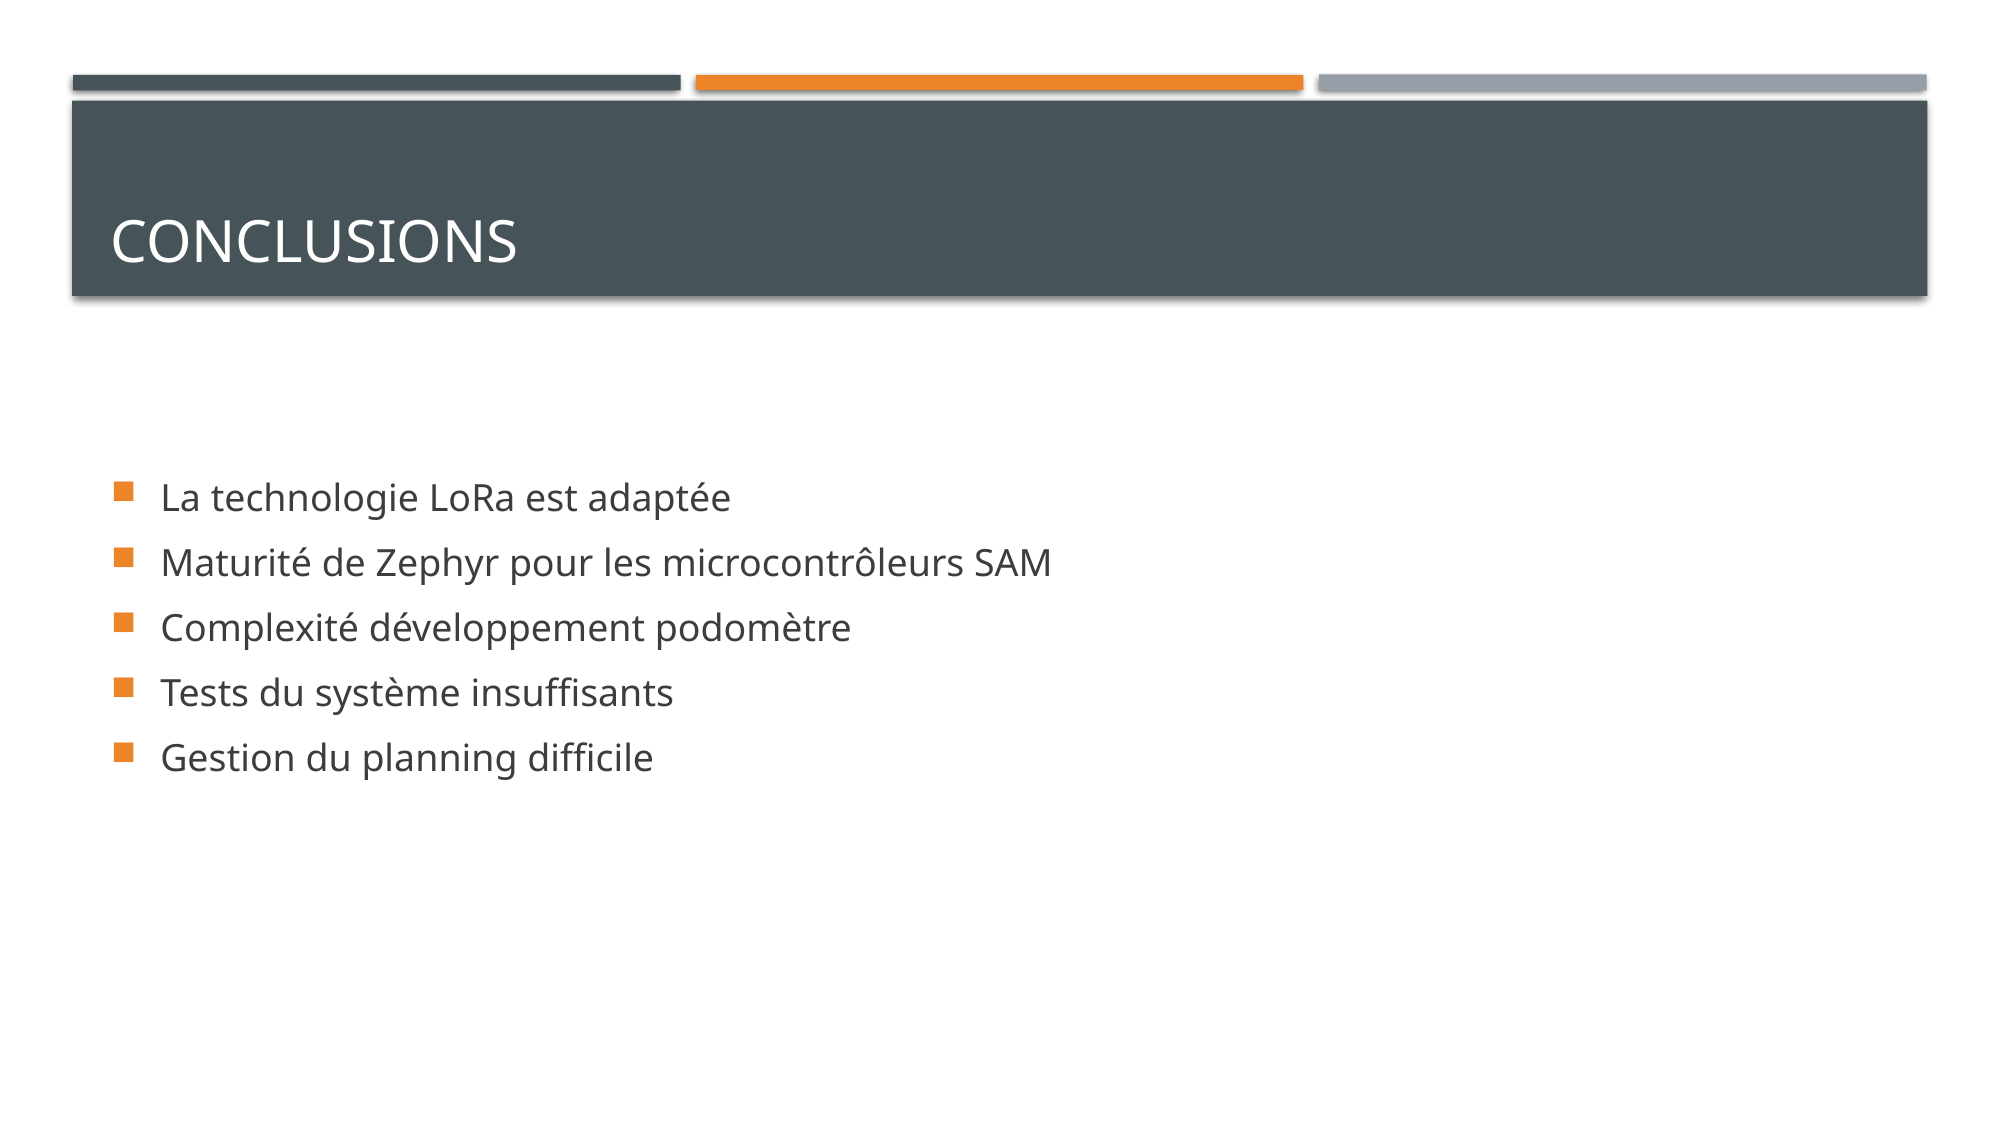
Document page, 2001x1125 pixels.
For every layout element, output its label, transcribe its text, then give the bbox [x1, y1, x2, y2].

list La technologie LoRa est adaptée Maturité de Zephyr pour les microcontrôleurs SAM Complexité développement podomètre Tests du système insuffisants Gestion du planning difficile [95, 357, 1905, 962]
title Conclusions [95, 115, 1905, 282]
